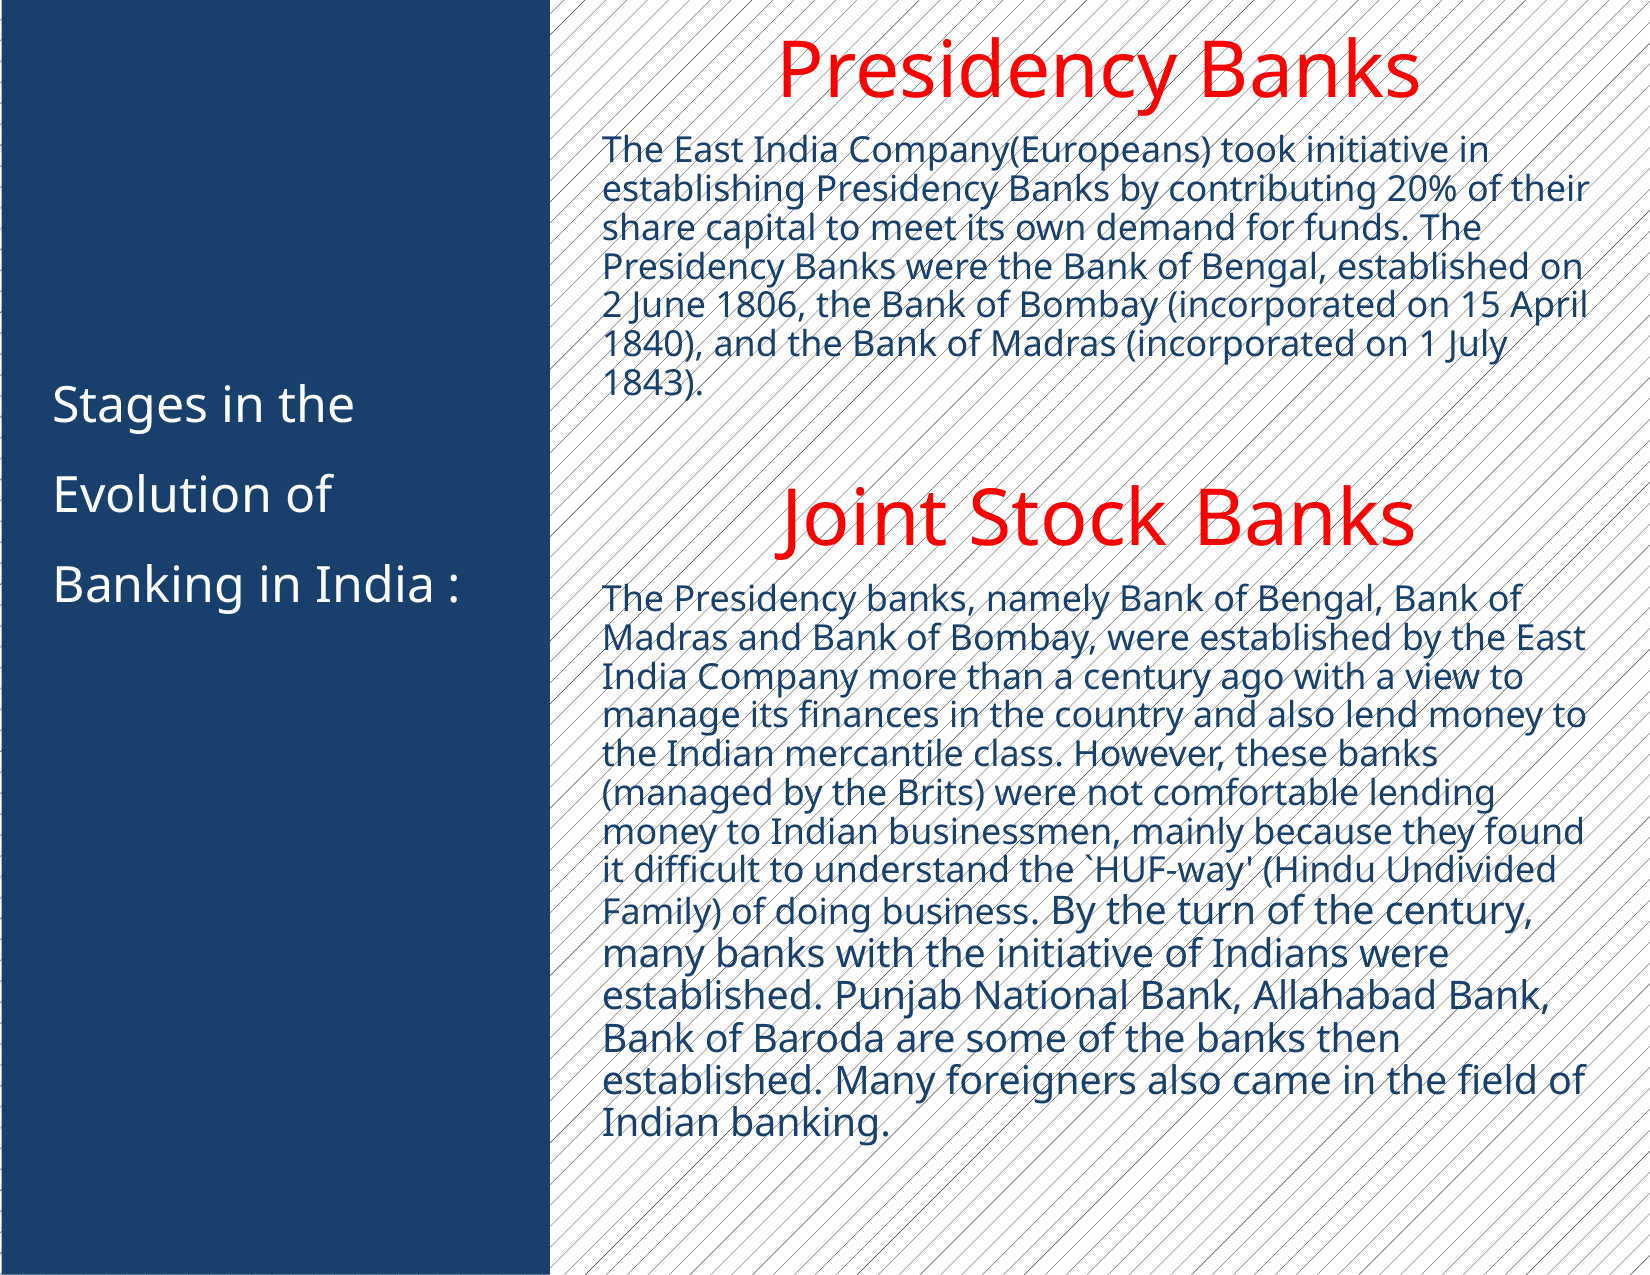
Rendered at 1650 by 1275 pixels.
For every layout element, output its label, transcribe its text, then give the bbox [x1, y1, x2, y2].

list Presidency Banks The East India Company(Europeans) took initiative in establishing Presidency Banks by contributing 20% of their share capital to meet its own demand for funds. The Presidency Banks were the Bank of Bengal, established on 2 June 1806, the Bank of Bombay (incorporated on 15 April 1840), and the Bank of Madras (incorporated on 1 July 1843). Joint Stock Banks The Presidency banks, namely Bank of Bengal, Bank of Madras and Bank of Bombay, were established by the East India Company more than a century ago with a view to manage its finances in the country and also lend money to the Indian mercantile class. However, these banks (managed by the Brits) were not comfortable lending money to Indian businessmen, mainly because they found it difficult to understand the `HUF-way' (Hindu Undivided Family) of doing business. By the turn of the century, many banks with the initiative of Indians were established. Punjab National Bank, Allahabad Bank, Bank of Baroda are some of the banks then established. Many foreigners also came in the field of Indian banking. [586, 21, 1613, 1253]
list Stages in the Evolution of Banking in India : [37, 335, 513, 1124]
